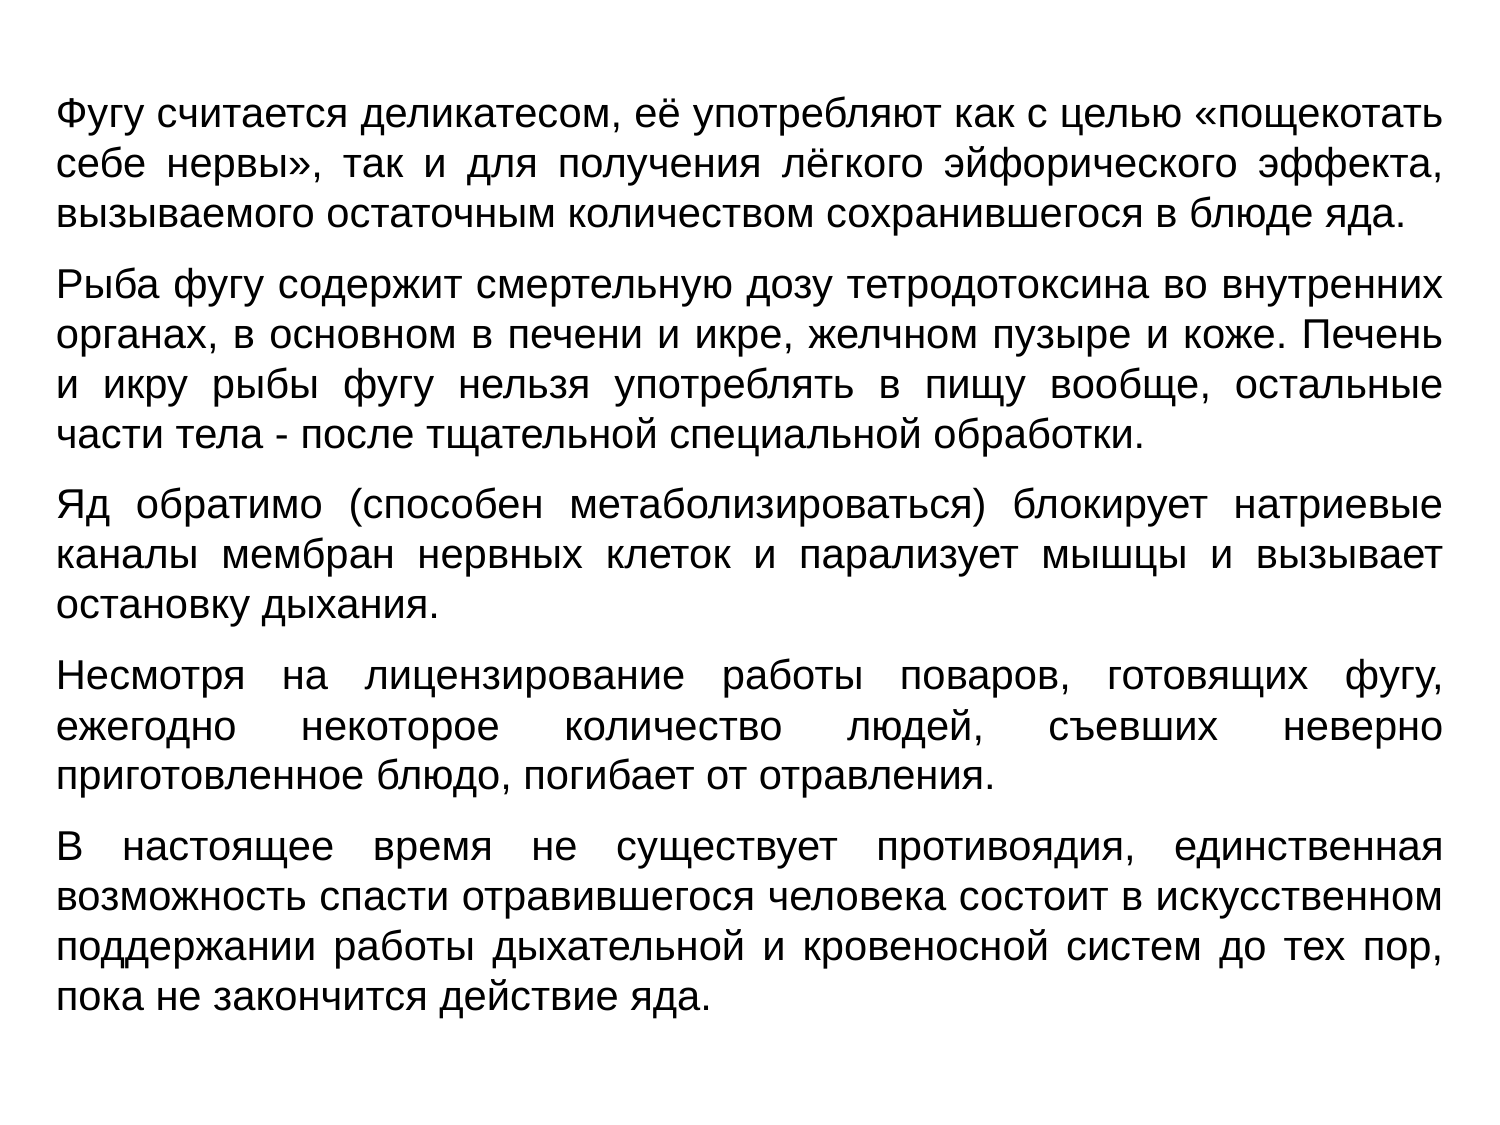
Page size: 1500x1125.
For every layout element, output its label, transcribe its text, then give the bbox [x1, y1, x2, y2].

text_box Фугу считается деликатесом, её употребляют как с целью «пощекотать себе нервы», так и для получения лёгкого эйфорического эффекта, вызываемого остаточным количеством сохранившегося в блюде яда. Рыба фугу содержит смертельную дозу тетродотоксина во внутренних органах, в основном в печени и икре, желчном пузыре и коже. Печень и икру рыбы фугу нельзя употреблять в пищу вообще, остальные части тела - после тщательной специальной обработки. Яд обратимо (способен метаболизироваться) блокирует натриевые каналы мембран нервных клеток и парализует мышцы и вызывает остановку дыхания. Несмотря на лицензирование работы поваров, готовящих фугу, ежегодно некоторое количество людей, съевших неверно приготовленное блюдо, погибает от отравления. В настоящее время не существует противоядия, единственная возможность спасти отравившегося человека состоит в искусственном поддержании работы дыхательной и кровеносной систем до тех пор, пока не закончится действие яда. [41, 78, 1459, 1125]
